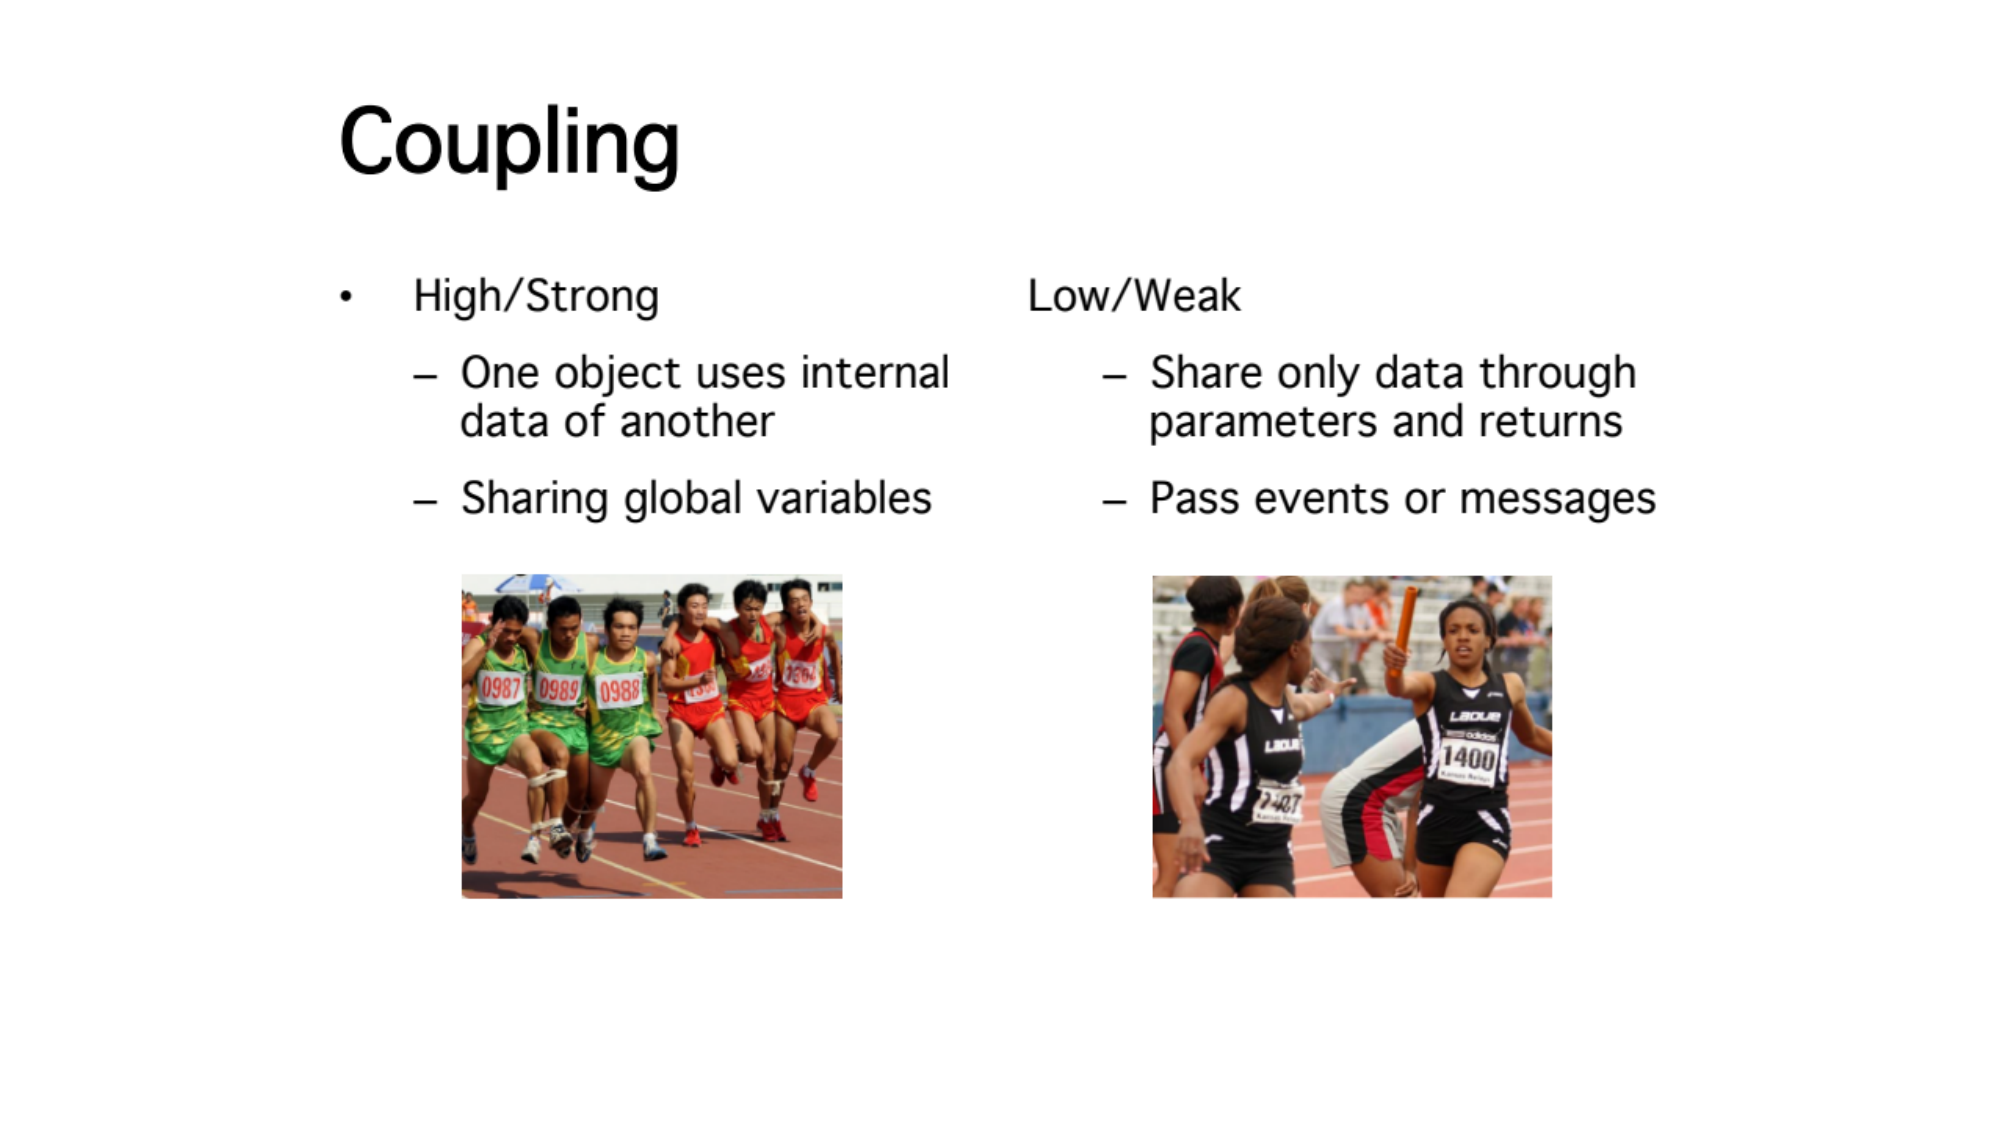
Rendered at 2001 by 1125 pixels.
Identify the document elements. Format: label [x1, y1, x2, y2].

picture [249, 0, 1750, 1125]
